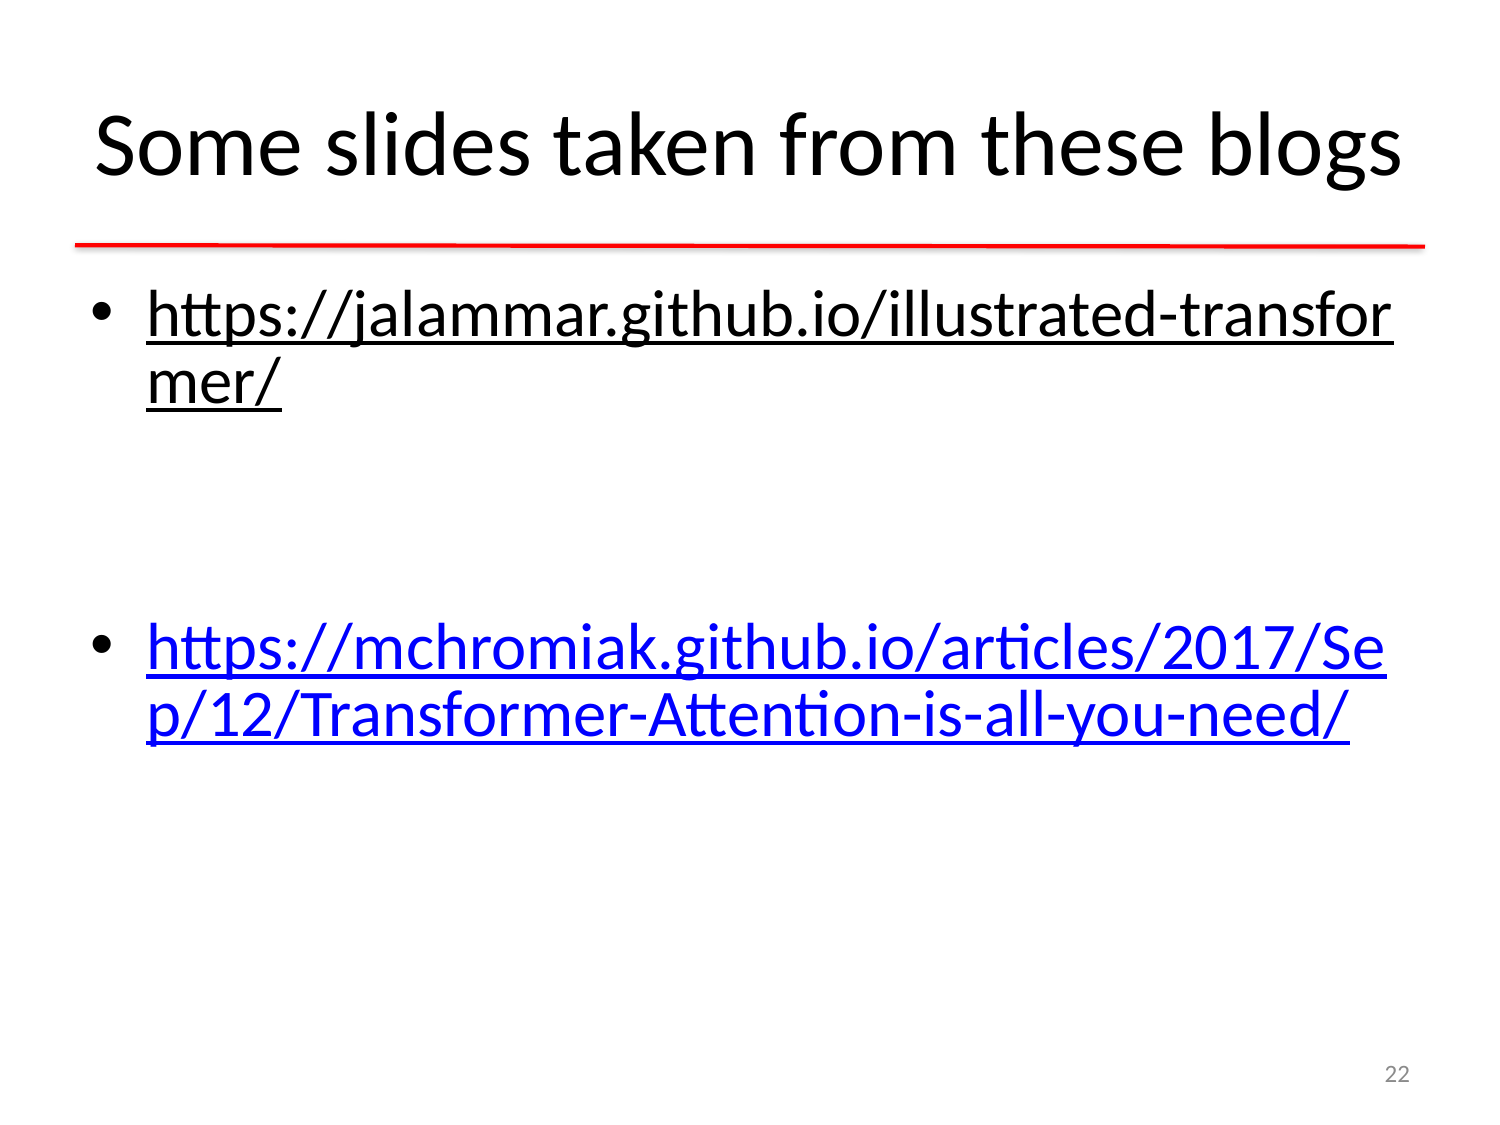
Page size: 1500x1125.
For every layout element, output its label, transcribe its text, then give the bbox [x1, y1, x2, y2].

list https://jalammar.github.io/illustrated-transformer/ https://mchromiak.github.io/articles/2017/Sep/12/Transformer-Attention-is-all-you-need/ [75, 262, 1425, 1005]
title Some slides taken from these blogs [75, 45, 1425, 233]
slide_number 22 [1074, 1042, 1425, 1103]
